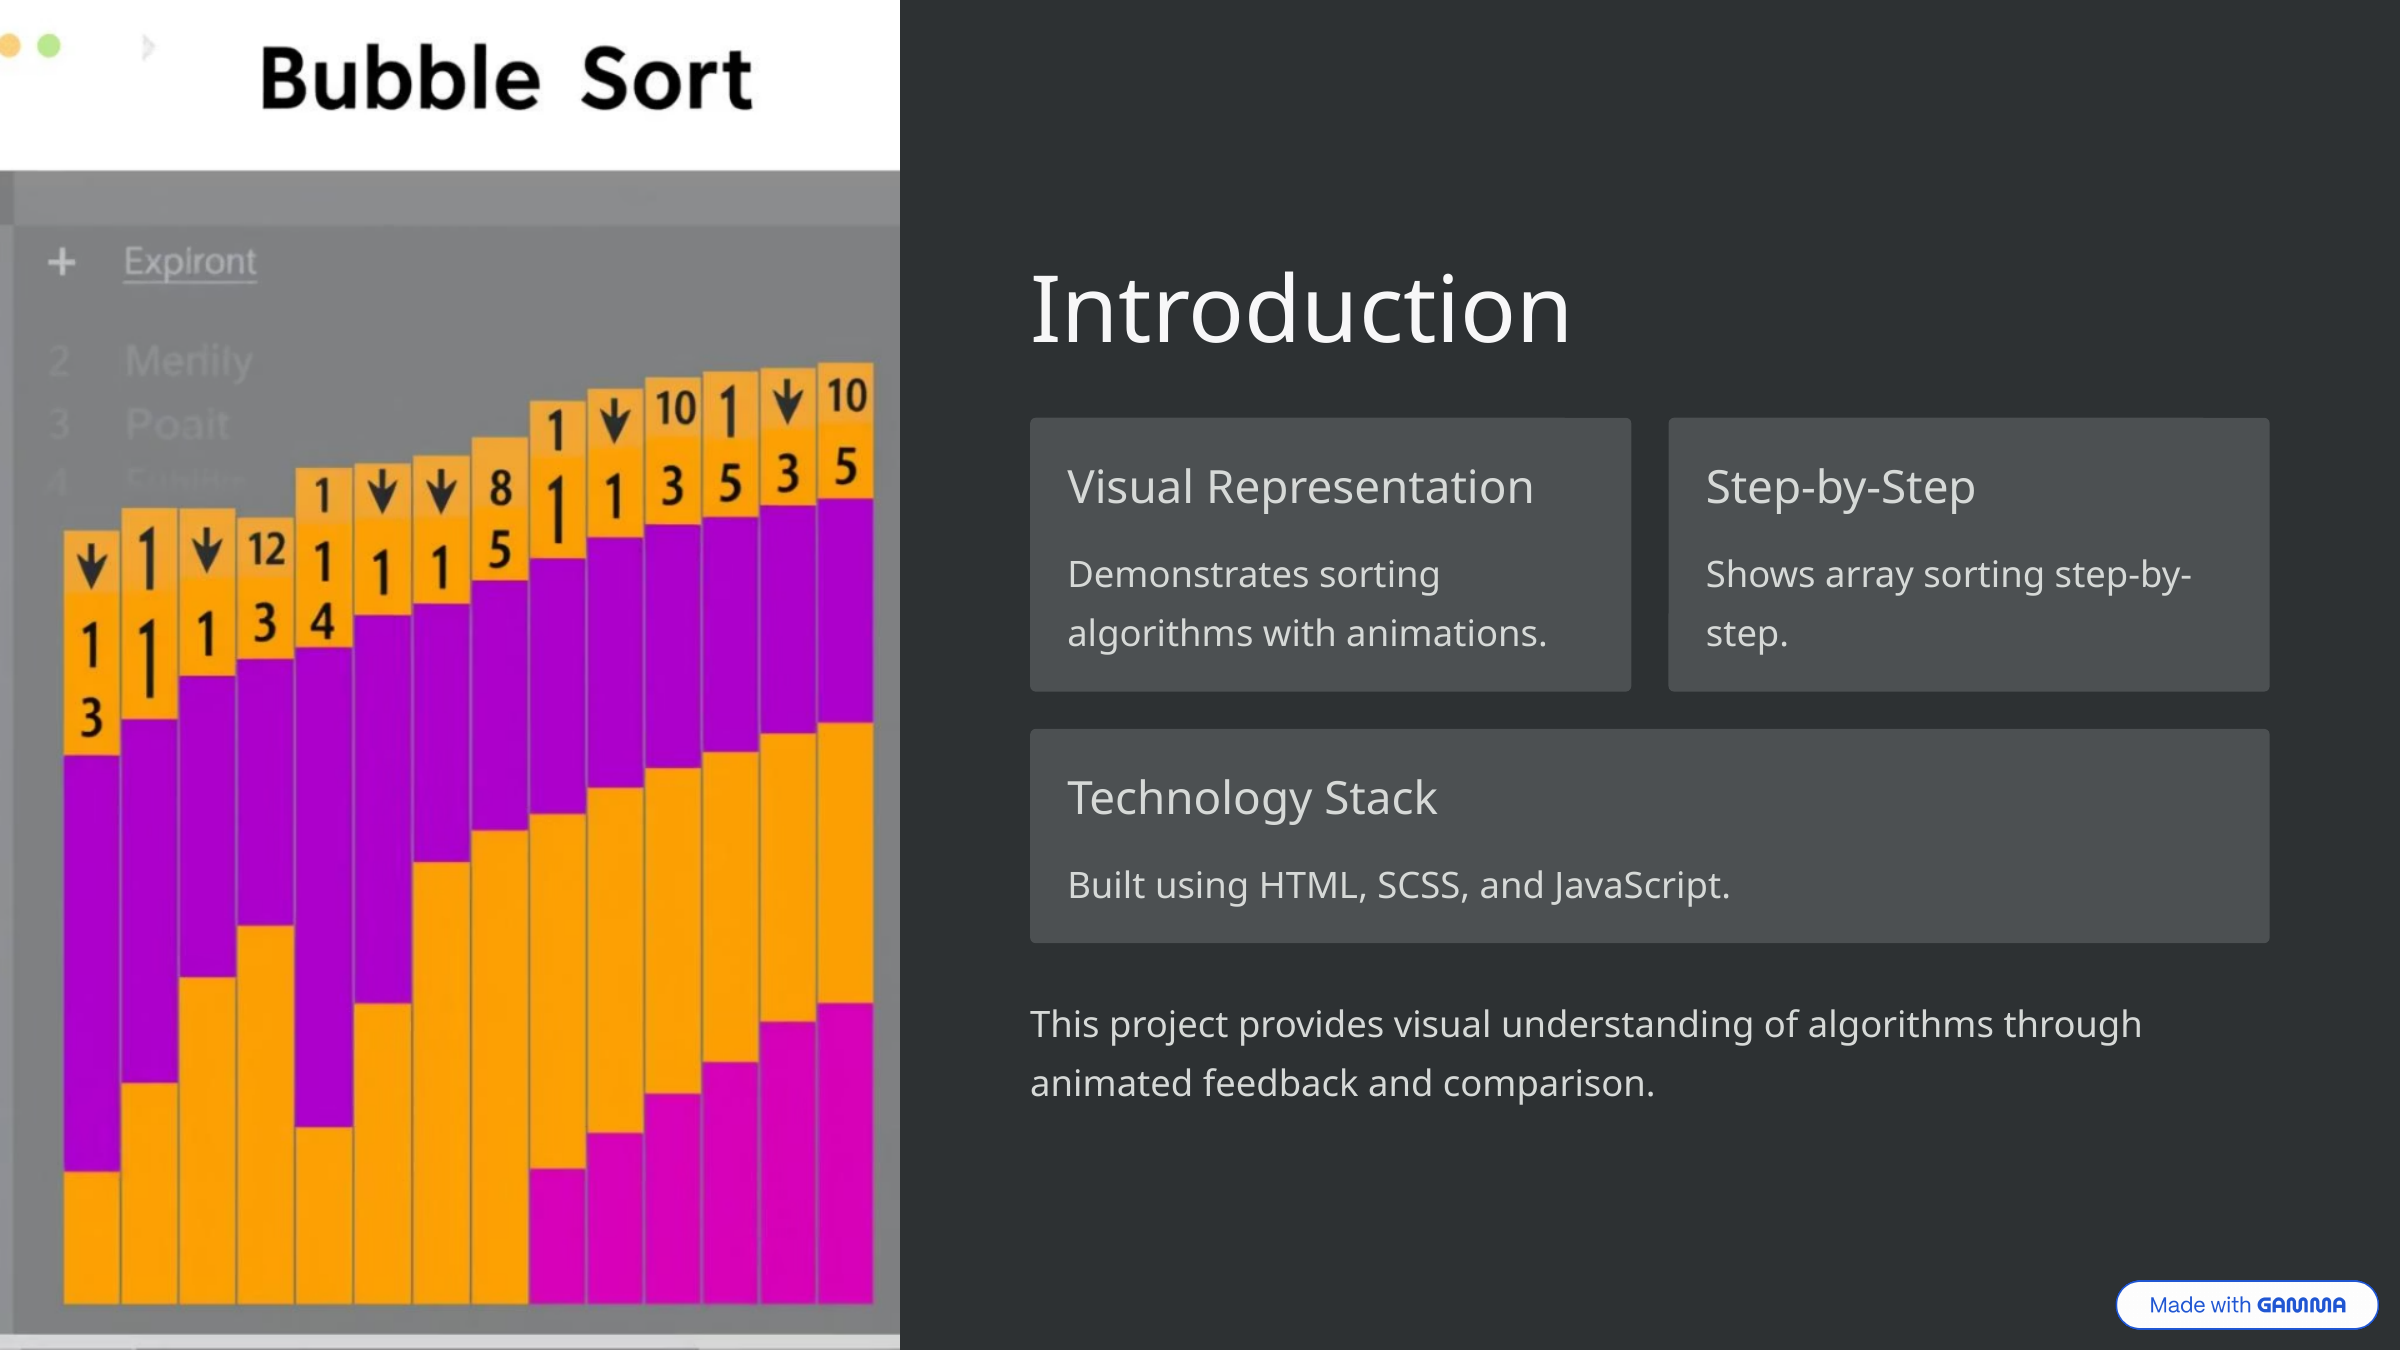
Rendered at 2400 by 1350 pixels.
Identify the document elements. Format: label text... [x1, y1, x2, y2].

picture [2106, 1271, 2389, 1339]
text_box Demonstrates sorting algorithms with animations. [1067, 535, 1595, 655]
picture [0, 0, 900, 1350]
text_box [1030, 417, 1632, 692]
text_box Introduction [1030, 245, 1961, 362]
text_box This project provides visual understanding of algorithms through animated feedback and comparison. [1030, 985, 2270, 1105]
text_box [1030, 728, 2270, 944]
text_box Step-by-Step [1705, 454, 2171, 514]
text_box [1668, 417, 2270, 692]
text_box Technology Stack [1067, 766, 1533, 825]
text_box Built using HTML, SCSS, and JavaScript. [1067, 846, 2233, 907]
text_box Visual Representation [1067, 454, 1546, 514]
text_box Shows array sorting step-by-step. [1705, 535, 2233, 655]
